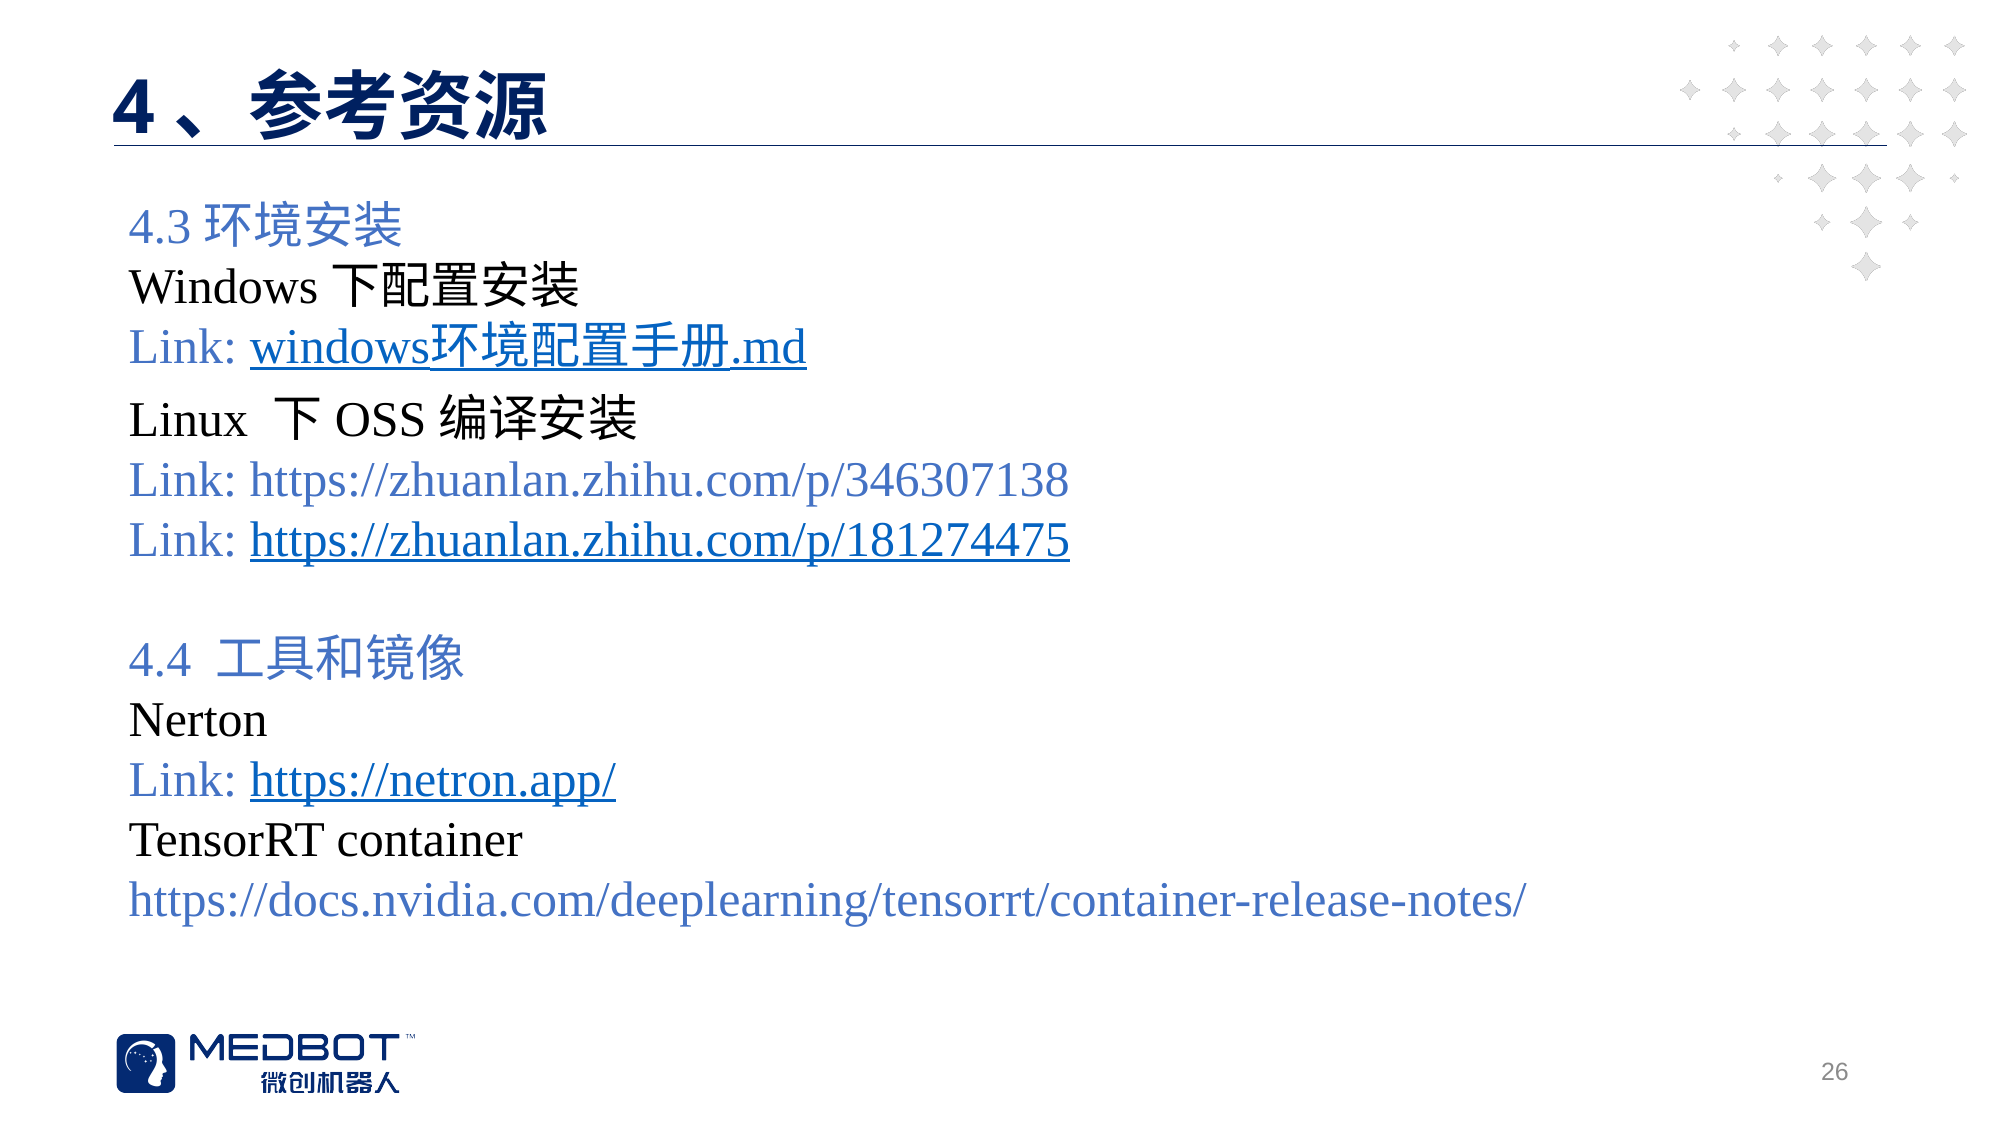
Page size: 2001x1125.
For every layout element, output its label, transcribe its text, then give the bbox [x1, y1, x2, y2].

text_box 26 [1413, 1047, 1864, 1108]
picture [47, 997, 484, 1125]
picture [1680, 20, 1981, 281]
list 4、参考资源 [112, 14, 1886, 105]
text_box 4.3环境安装 Windows下配置安装 Link: windows环境配置手册.md Linux 下OSS编译安装 Link: https://zhuanlan.zhihu.com/p/346307138 Link: https://zhuanlan.zhihu.com/p/181274475 4.4 工具和镜像 Nerton Link: https://netron.app/ TensorRT container https://docs.nvidia.com/deeplearning/tensorrt/container-release-notes/ [113, 186, 1864, 934]
